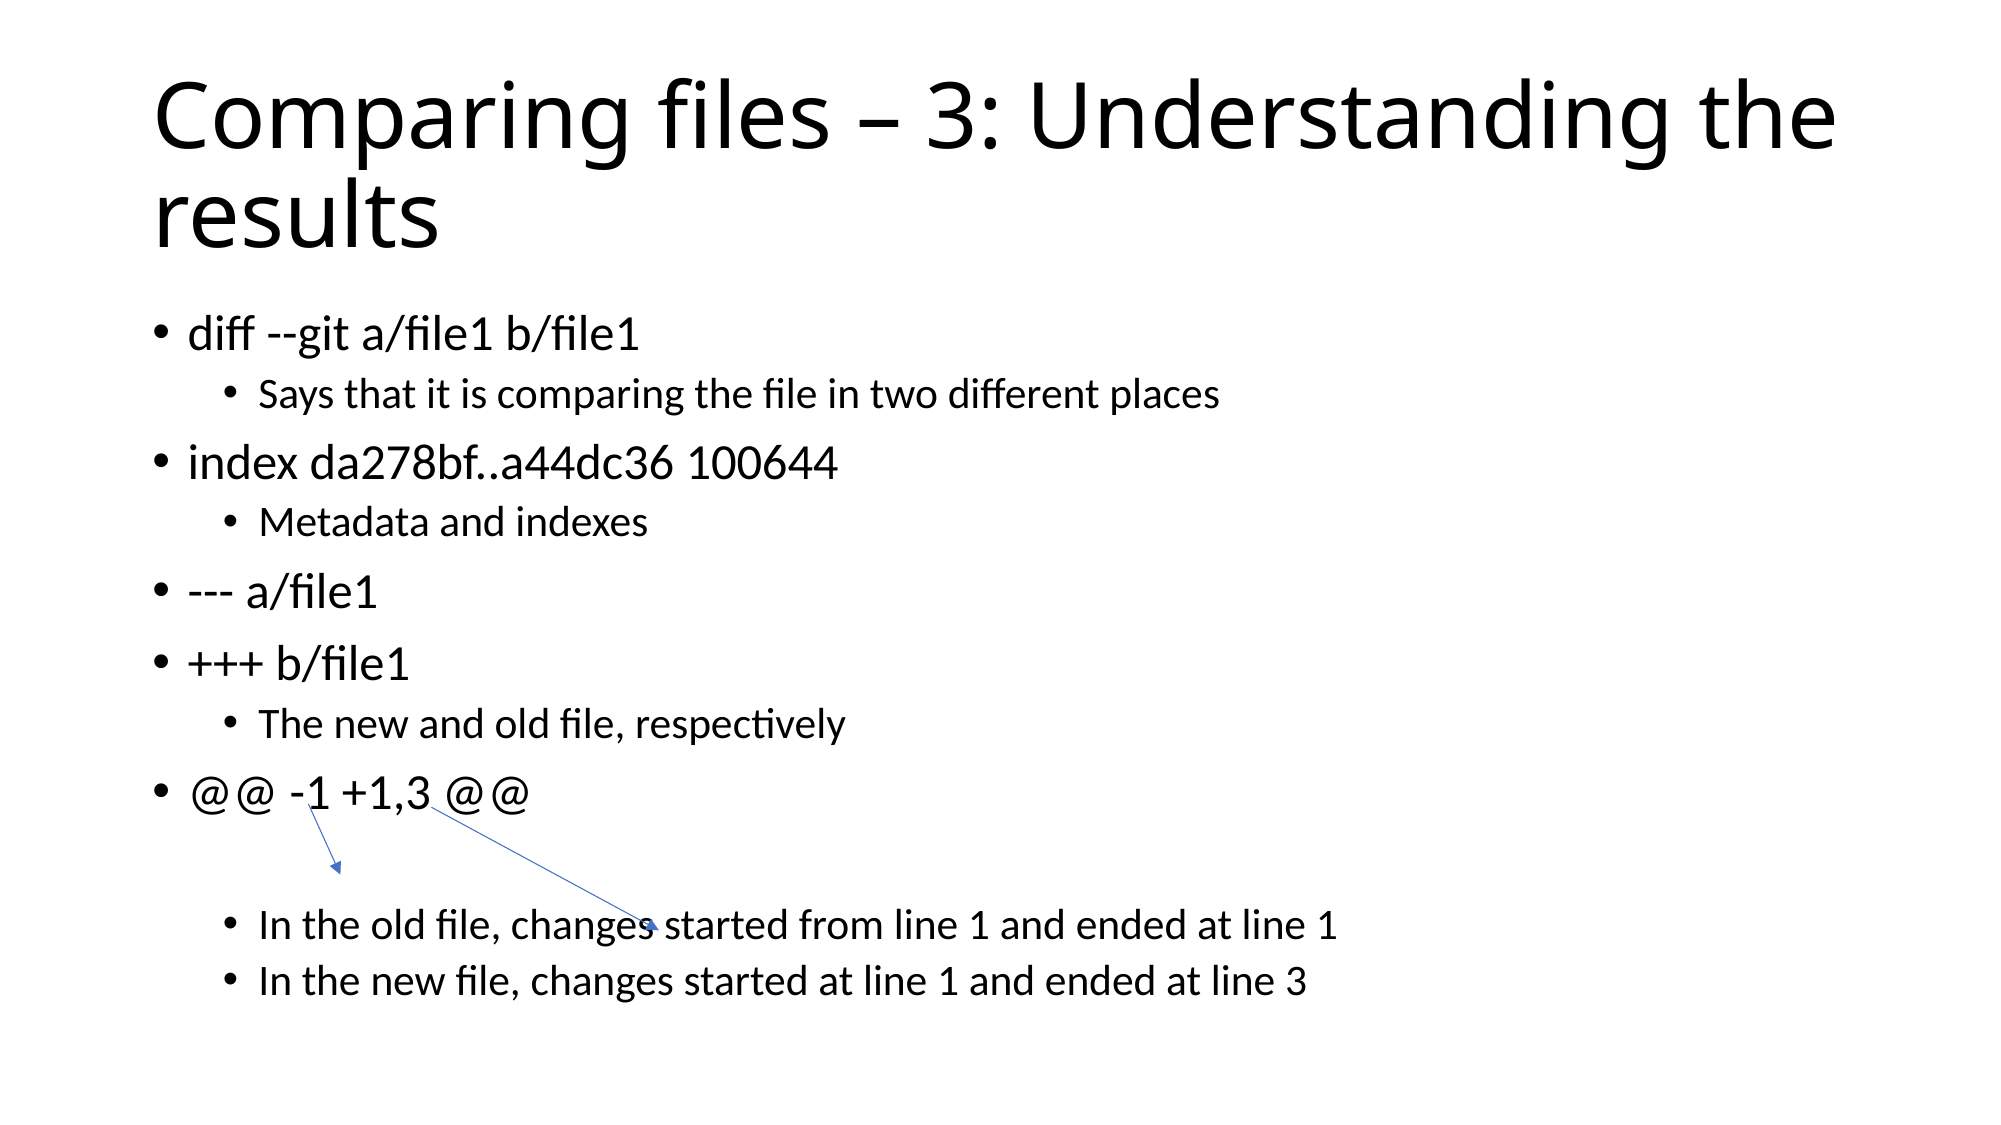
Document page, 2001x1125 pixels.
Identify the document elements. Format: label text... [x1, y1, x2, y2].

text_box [431, 807, 659, 931]
title Comparing files – 3: Understanding the results [137, 59, 1863, 278]
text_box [308, 803, 341, 875]
list diff --git a/file1 b/file1 Says that it is comparing the file in two different places index da278bf..a44dc36 100644 Metadata and indexes --- a/file1 +++ b/file1 The new and old file, respectively @@ -1 +1,3 @@ In the old file, changes started from line 1 and ended at line 1 In the new file, changes started at line 1 and ended at line 3 [137, 299, 1863, 1014]
